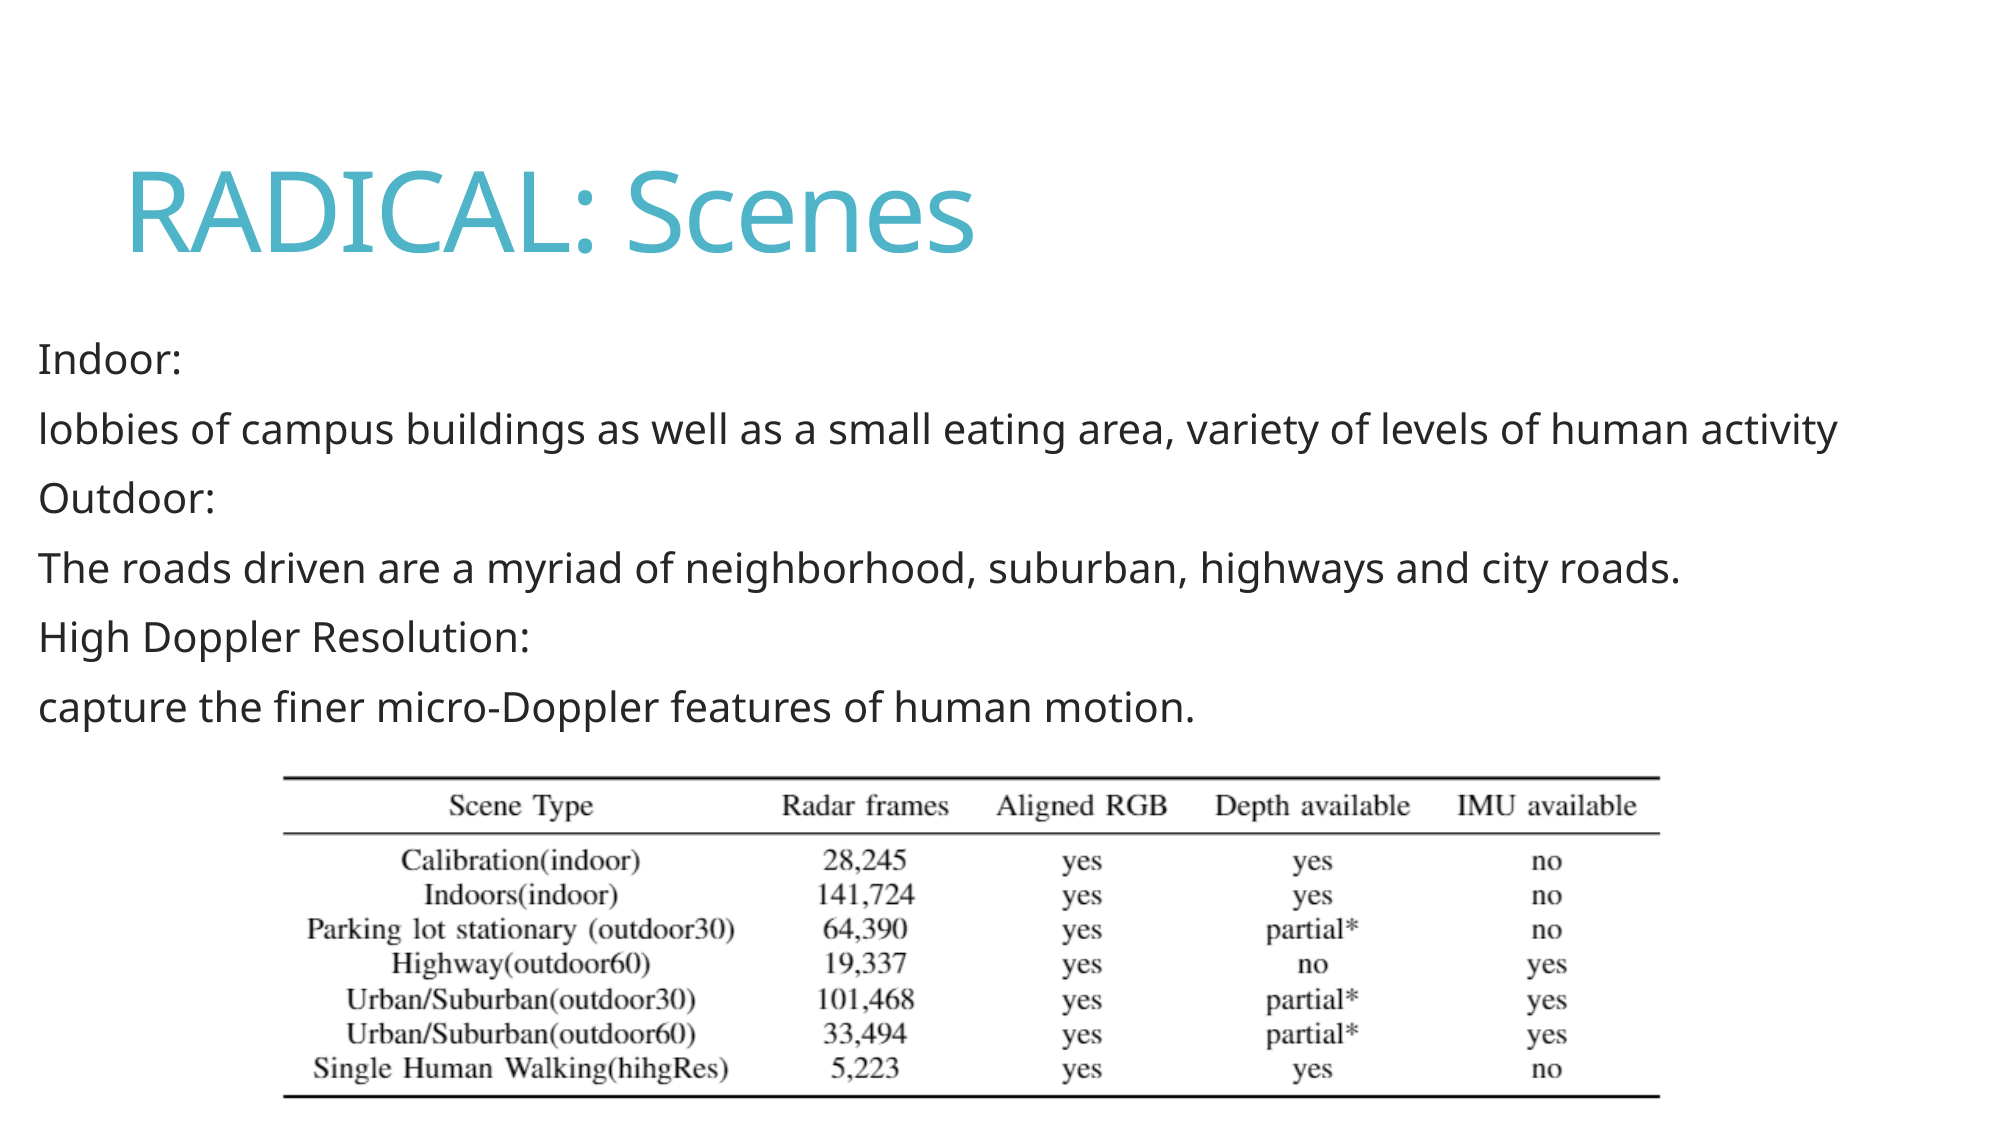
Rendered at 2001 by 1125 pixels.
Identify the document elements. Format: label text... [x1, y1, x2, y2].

text_box Indoor: lobbies of campus buildings as well as a small eating area, variety of levels of human activity Outdoor: The roads driven are a myriad of neighborhood, suburban, highways and city roads. High Doppler Resolution: capture the finer micro-Doppler features of human motion. [23, 333, 1854, 829]
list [223, 741, 1752, 1125]
title RADICAL: Scenes [107, 81, 1875, 354]
